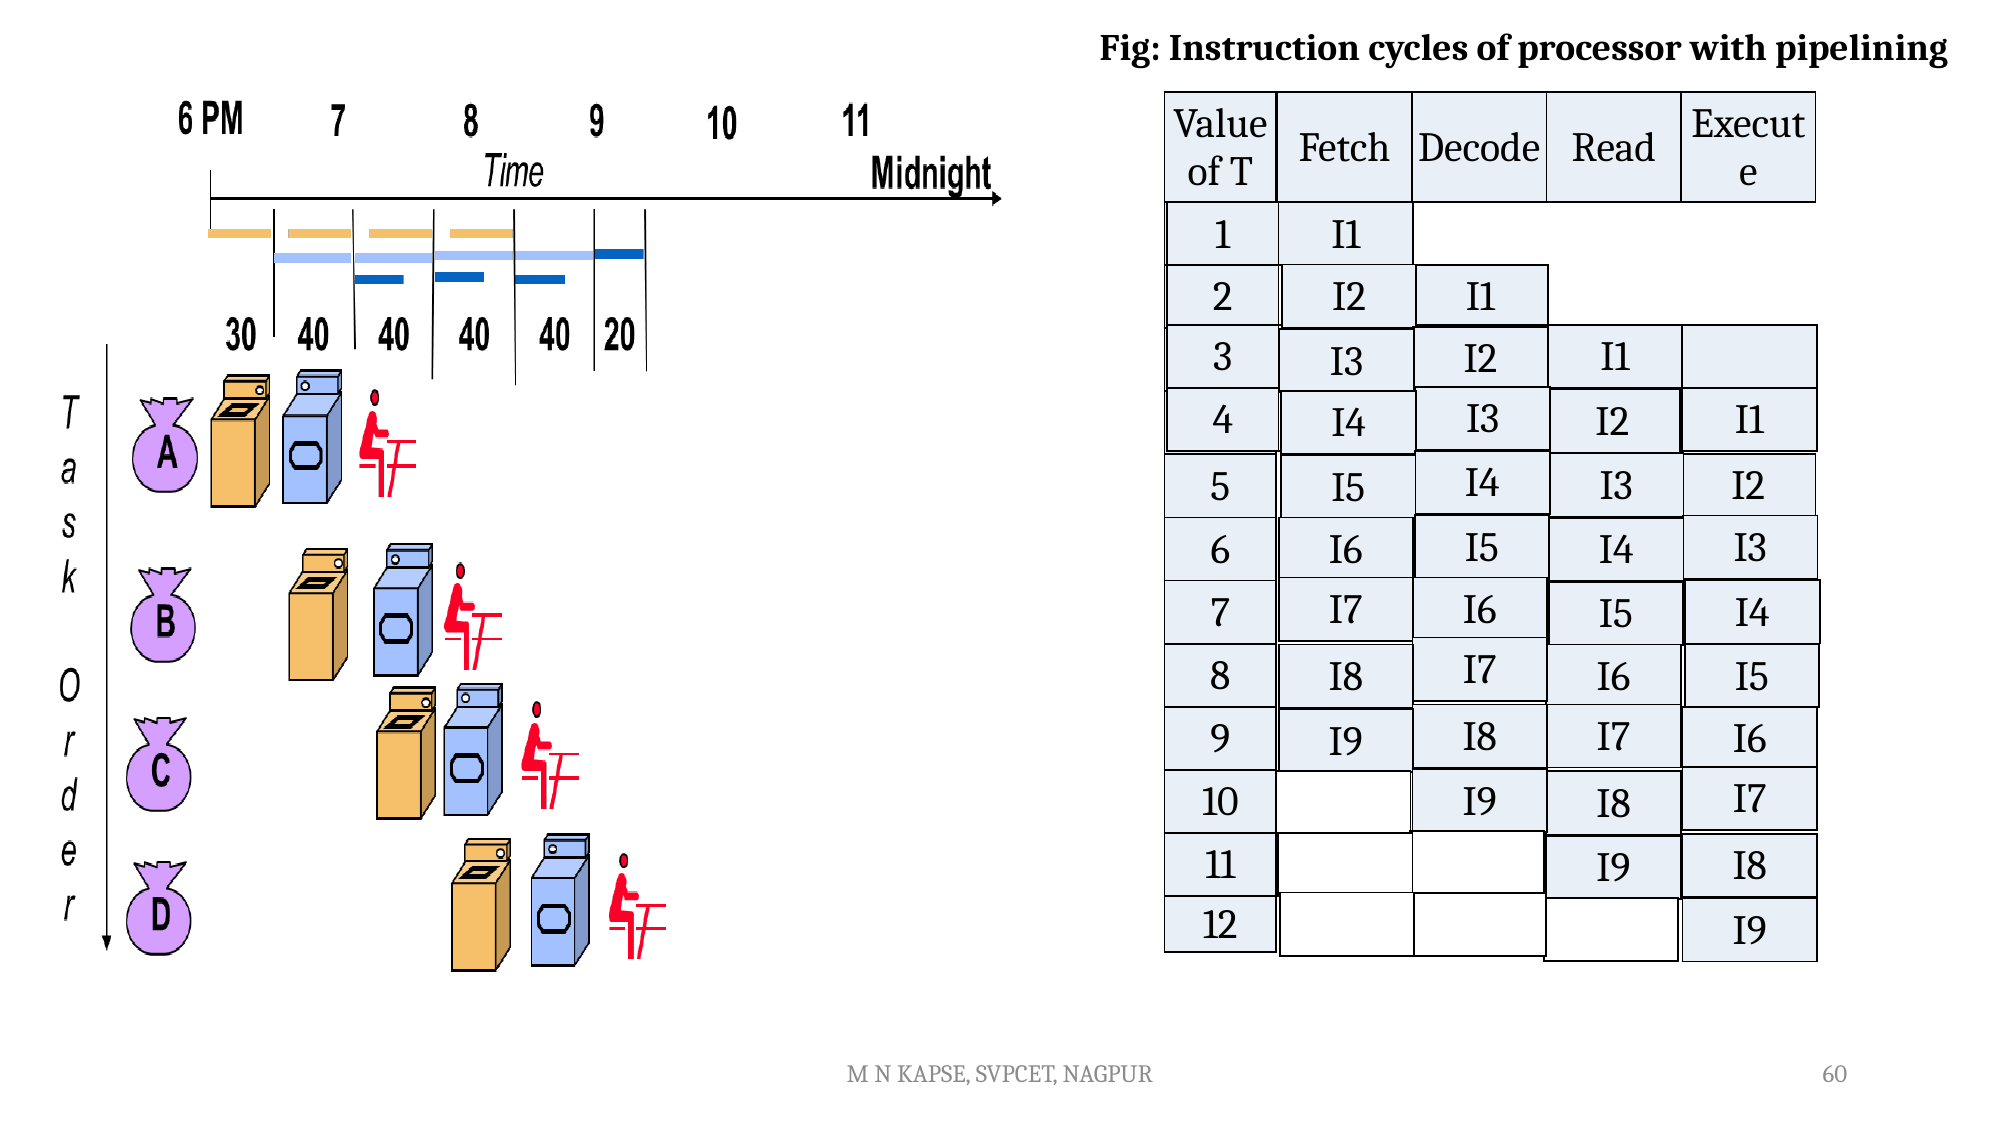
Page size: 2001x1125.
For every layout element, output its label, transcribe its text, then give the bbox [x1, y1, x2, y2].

table_cell 10 [1165, 771, 1275, 832]
table_header I3 [1684, 516, 1817, 578]
table_header [1415, 894, 1545, 955]
table_header I4 [1282, 392, 1415, 453]
table_header I2 [1283, 265, 1415, 327]
table_header Fetch [1278, 93, 1411, 201]
table_header [1683, 326, 1816, 387]
slide_number 60 [1412, 1042, 1863, 1103]
table_cell 4 [1168, 389, 1278, 450]
table_cell I1 [1683, 389, 1816, 450]
table_header I9 [1280, 710, 1412, 771]
table_header I5 [1416, 516, 1548, 577]
table_header I1 [1417, 266, 1547, 324]
table_header 2 [1168, 266, 1278, 324]
table_header I5 [1282, 456, 1415, 517]
table_header I9 [1547, 837, 1680, 898]
table_header I2 [1684, 455, 1815, 515]
table_header I4 [1686, 581, 1819, 643]
table_header I5 [1686, 645, 1818, 706]
table_header I3 [1280, 330, 1413, 390]
table_header I8 [1547, 772, 1680, 834]
footer M N KAPSE, SVPCET, NAGPUR [662, 1042, 1338, 1103]
table_header 1 [1168, 203, 1278, 264]
table_header I9 [1413, 770, 1546, 831]
table_header I7 [1280, 578, 1412, 640]
table_header [1277, 772, 1410, 832]
table_header I7 [1683, 768, 1816, 829]
table_cell 6 [1165, 518, 1275, 580]
table_header I3 [1550, 454, 1683, 516]
table_header I9 [1683, 899, 1816, 961]
table_header I6 [1414, 578, 1546, 637]
table_header Decode [1413, 93, 1546, 201]
table_header I2 [1551, 390, 1679, 452]
table_cell 11 [1165, 834, 1275, 895]
table_header 3 [1168, 326, 1278, 387]
table_header I4 [1416, 452, 1549, 513]
table_header I6 [1683, 708, 1816, 766]
table_header I3 [1416, 388, 1549, 449]
picture [39, 75, 1011, 972]
table_header [1281, 893, 1413, 955]
table_cell 7 [1165, 581, 1275, 643]
table_header [1545, 899, 1677, 960]
table_header I1 [1549, 326, 1681, 387]
table_header I4 [1550, 519, 1683, 580]
table_header I1 [1279, 203, 1412, 264]
table_header I7 [1548, 705, 1680, 767]
table_header I6 [1280, 518, 1412, 577]
table_header [1413, 832, 1543, 892]
table_header I8 [1280, 645, 1412, 707]
table_header Read [1547, 93, 1680, 201]
table_cell 5 [1165, 455, 1275, 517]
table_header I8 [1413, 705, 1546, 767]
table_header Value of T [1165, 93, 1275, 201]
table_header Execute [1682, 93, 1815, 201]
text_box Fig: Instruction cycles of processor with pipelining [1084, 15, 2000, 75]
table_header I2 [1415, 328, 1547, 386]
table_header [1279, 834, 1412, 892]
table_cell 12 [1165, 897, 1275, 951]
table_header I6 [1547, 645, 1680, 704]
table_header I7 [1413, 638, 1546, 700]
table_cell 8 [1165, 645, 1275, 706]
table_cell 9 [1165, 708, 1275, 769]
table_header I5 [1550, 583, 1682, 644]
table_header I8 [1683, 835, 1816, 896]
